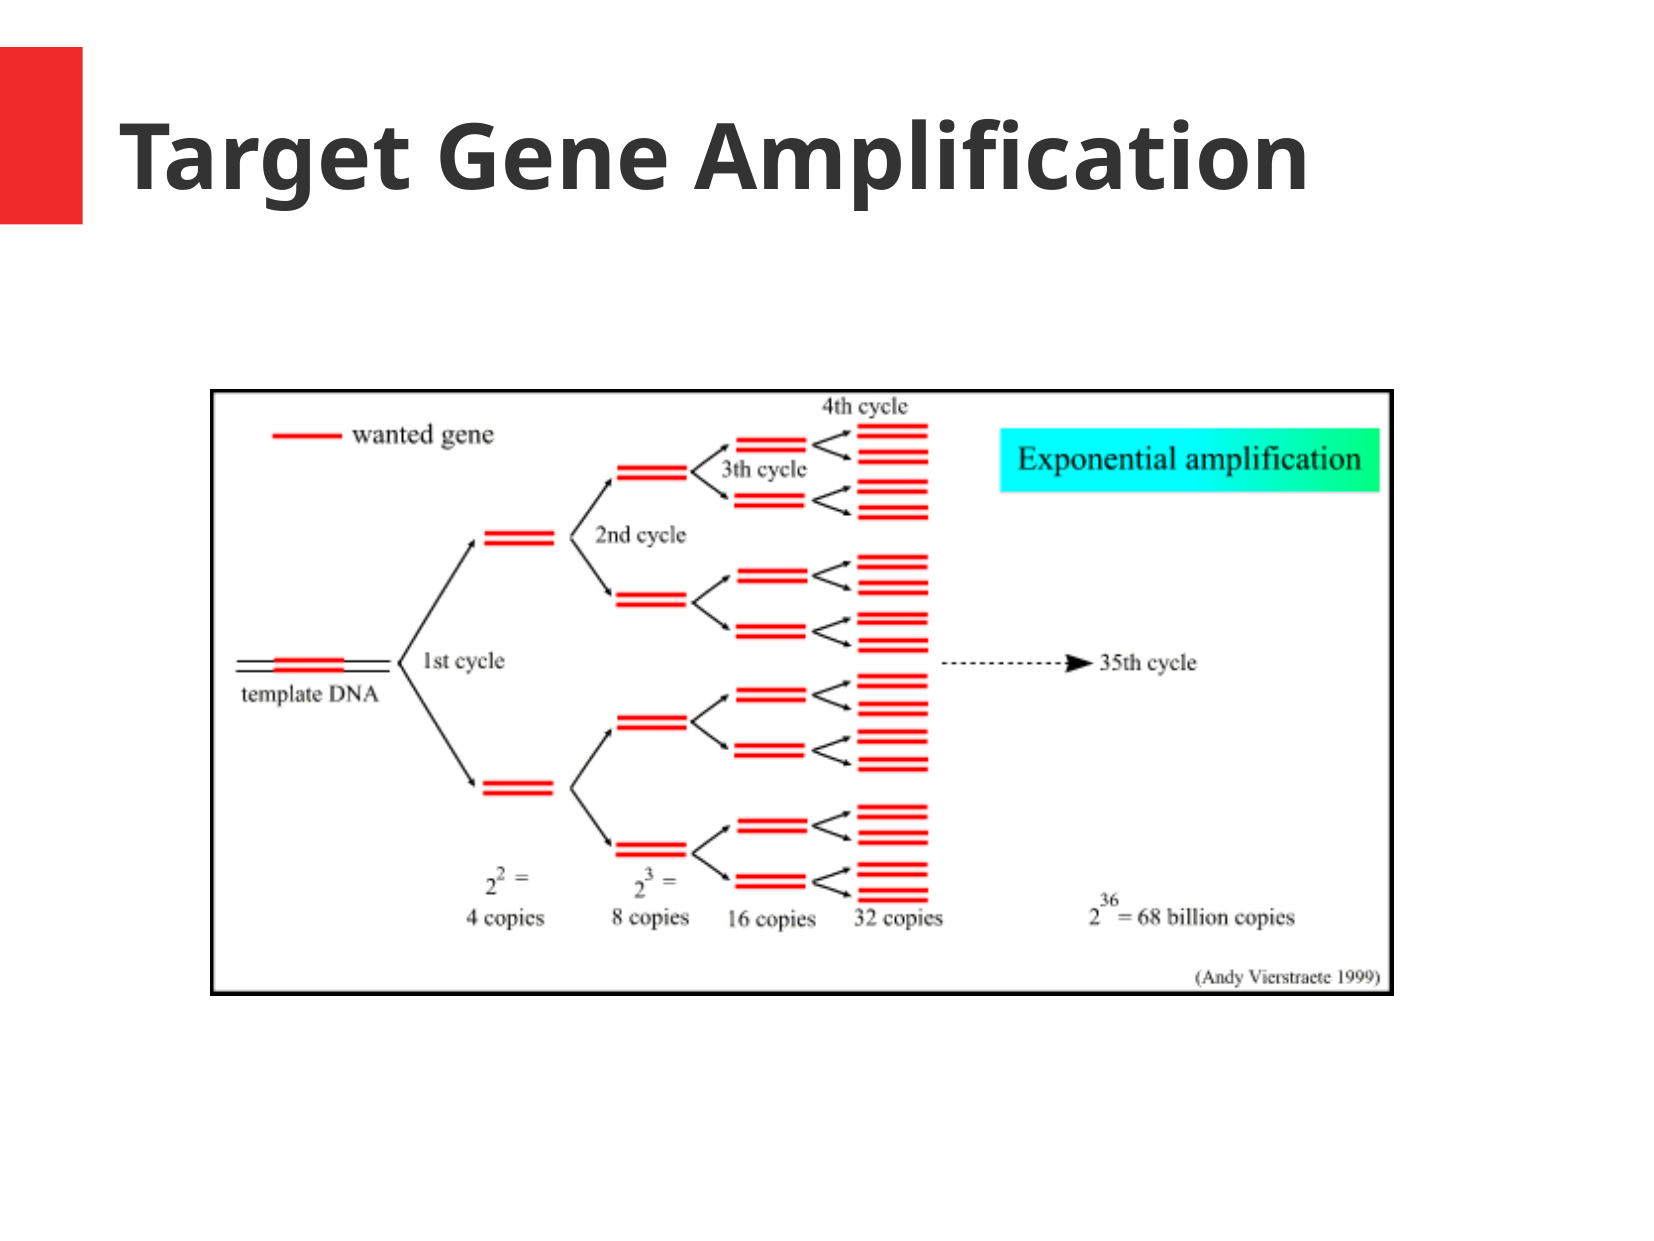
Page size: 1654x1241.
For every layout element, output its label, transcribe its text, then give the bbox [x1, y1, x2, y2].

picture [209, 389, 1394, 996]
text_box Target Gene Amplification [118, 49, 1571, 257]
